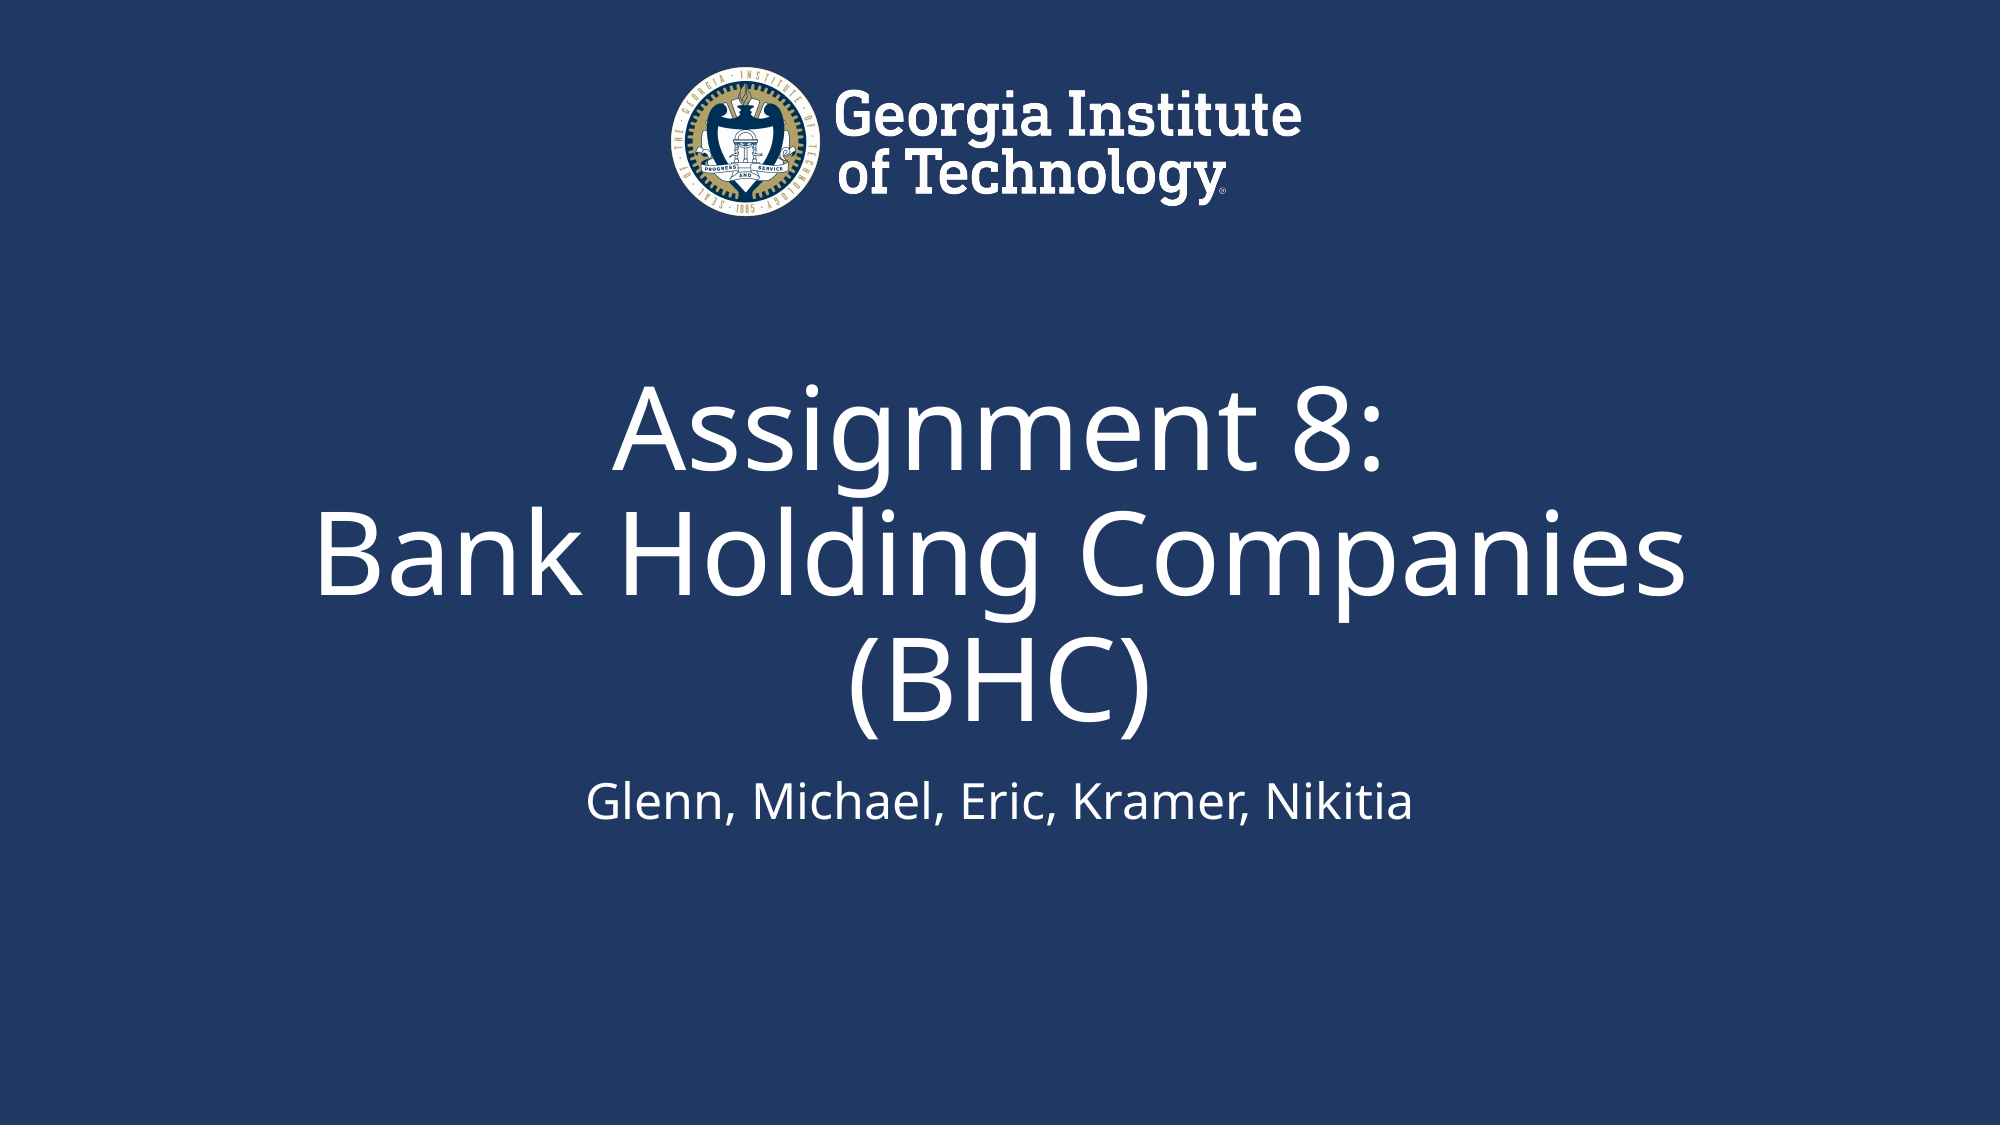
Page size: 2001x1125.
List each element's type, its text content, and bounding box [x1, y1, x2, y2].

title Assignment 8: Bank Holding Companies (BHC) [249, 362, 1750, 754]
picture [670, 59, 1330, 225]
subtitle Glenn, Michael, Eric, Kramer, Nikitia [249, 768, 1750, 1041]
